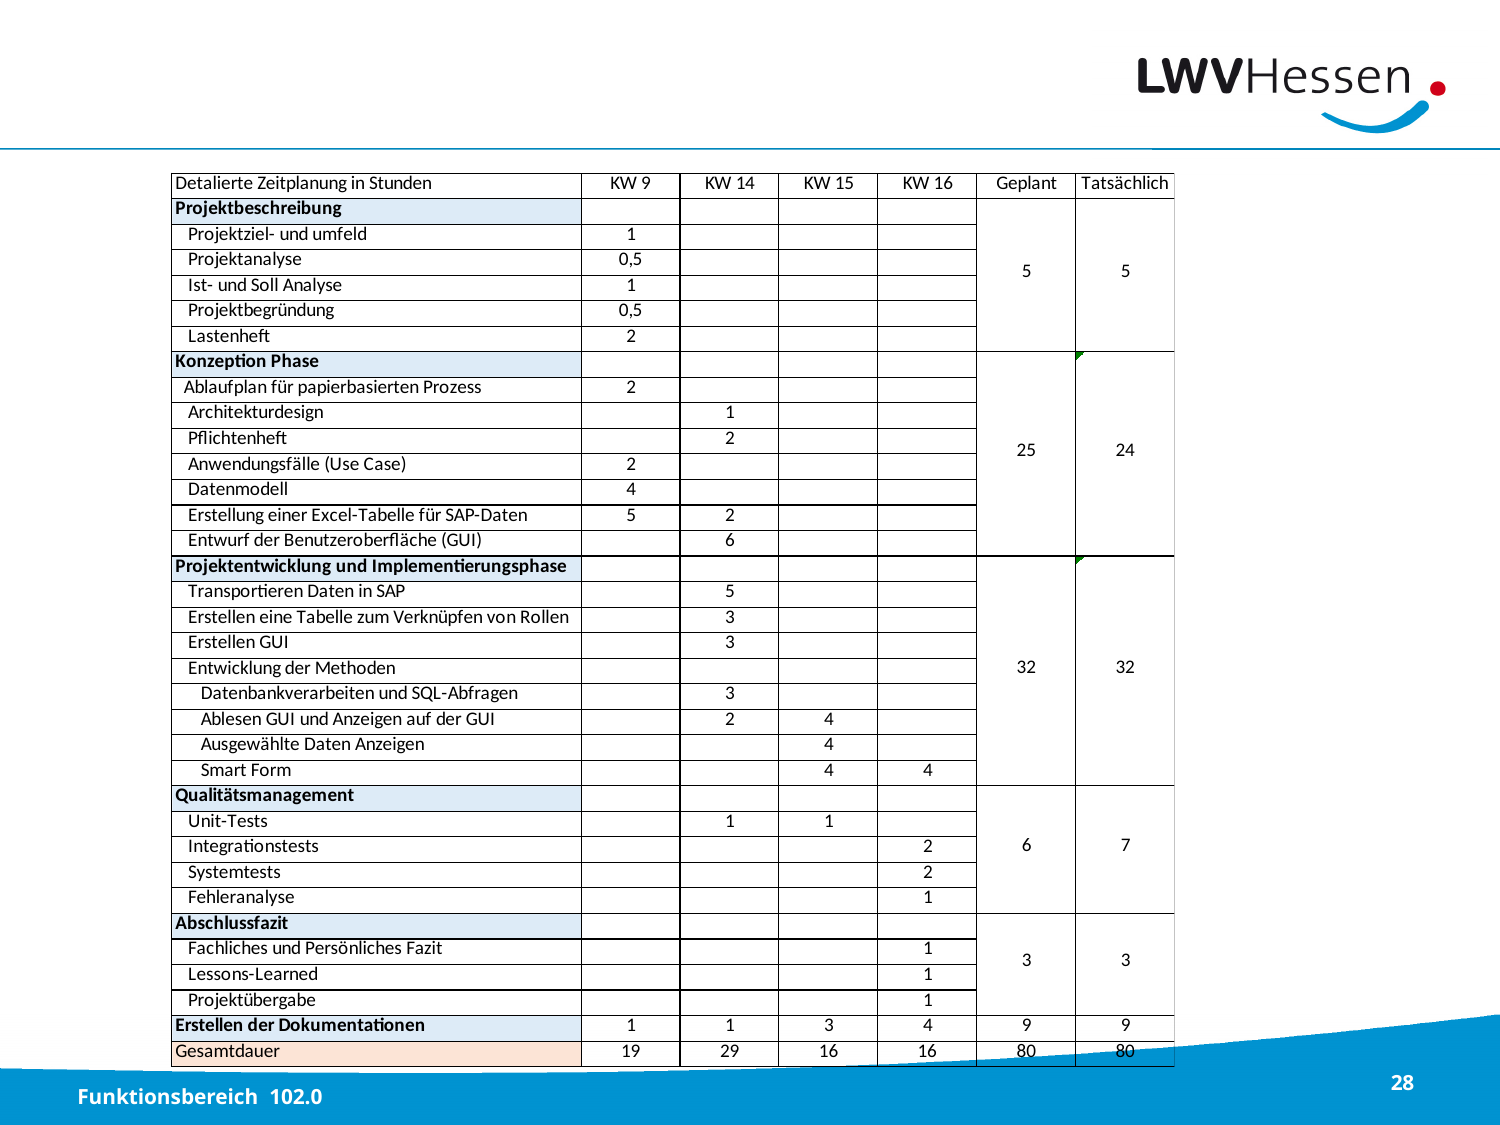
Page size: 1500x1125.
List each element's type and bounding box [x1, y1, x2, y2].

picture [0, 150, 1500, 1072]
picture [1092, 14, 1488, 147]
